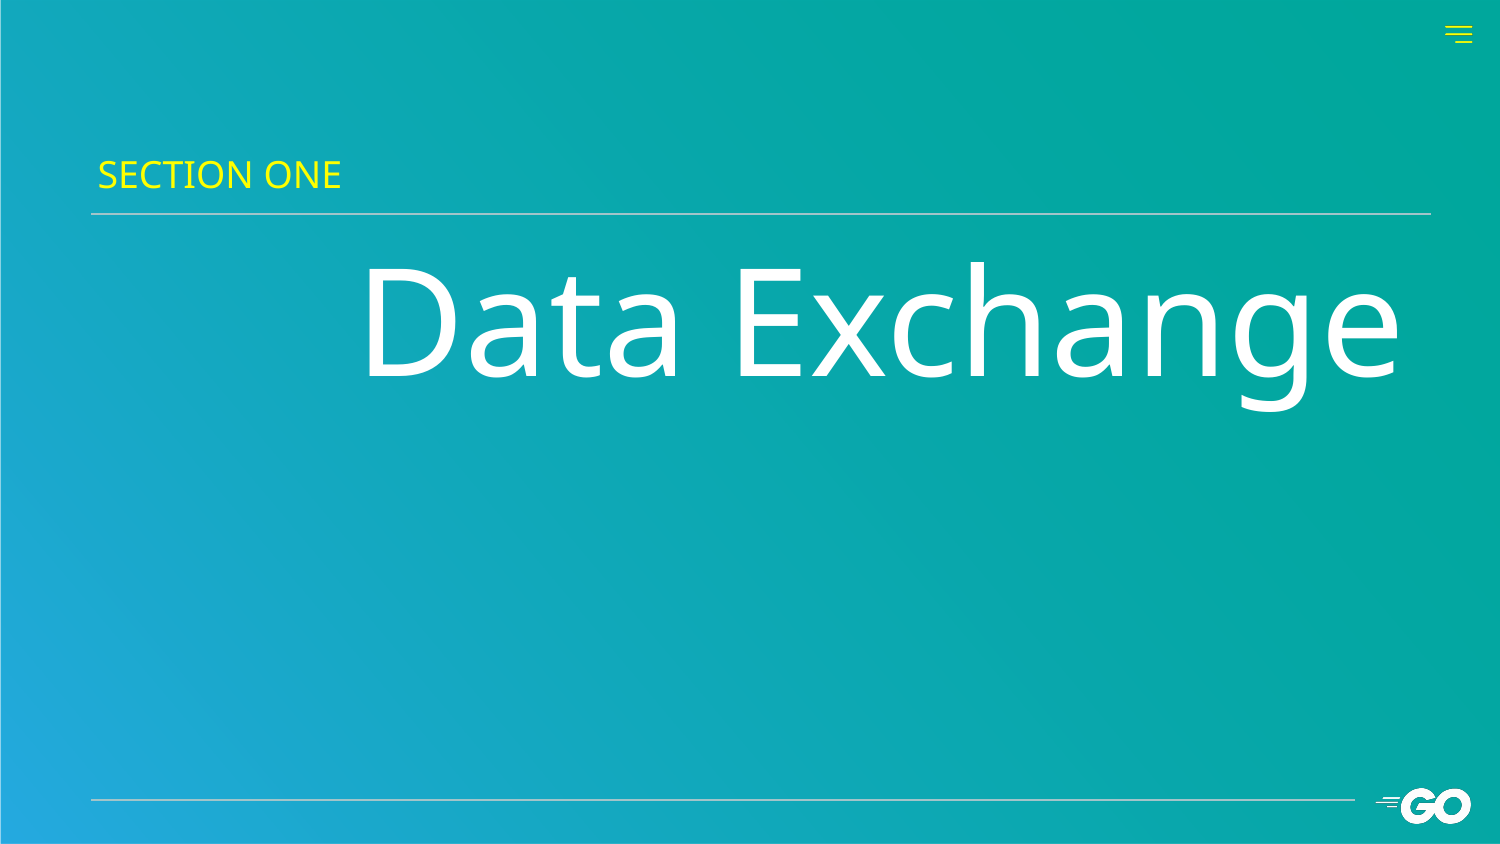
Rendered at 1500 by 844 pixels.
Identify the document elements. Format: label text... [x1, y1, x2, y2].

title Data Exchange [80, 210, 1420, 750]
subtitle SECTION ONE [82, 126, 725, 211]
picture [0, 0, 1500, 844]
